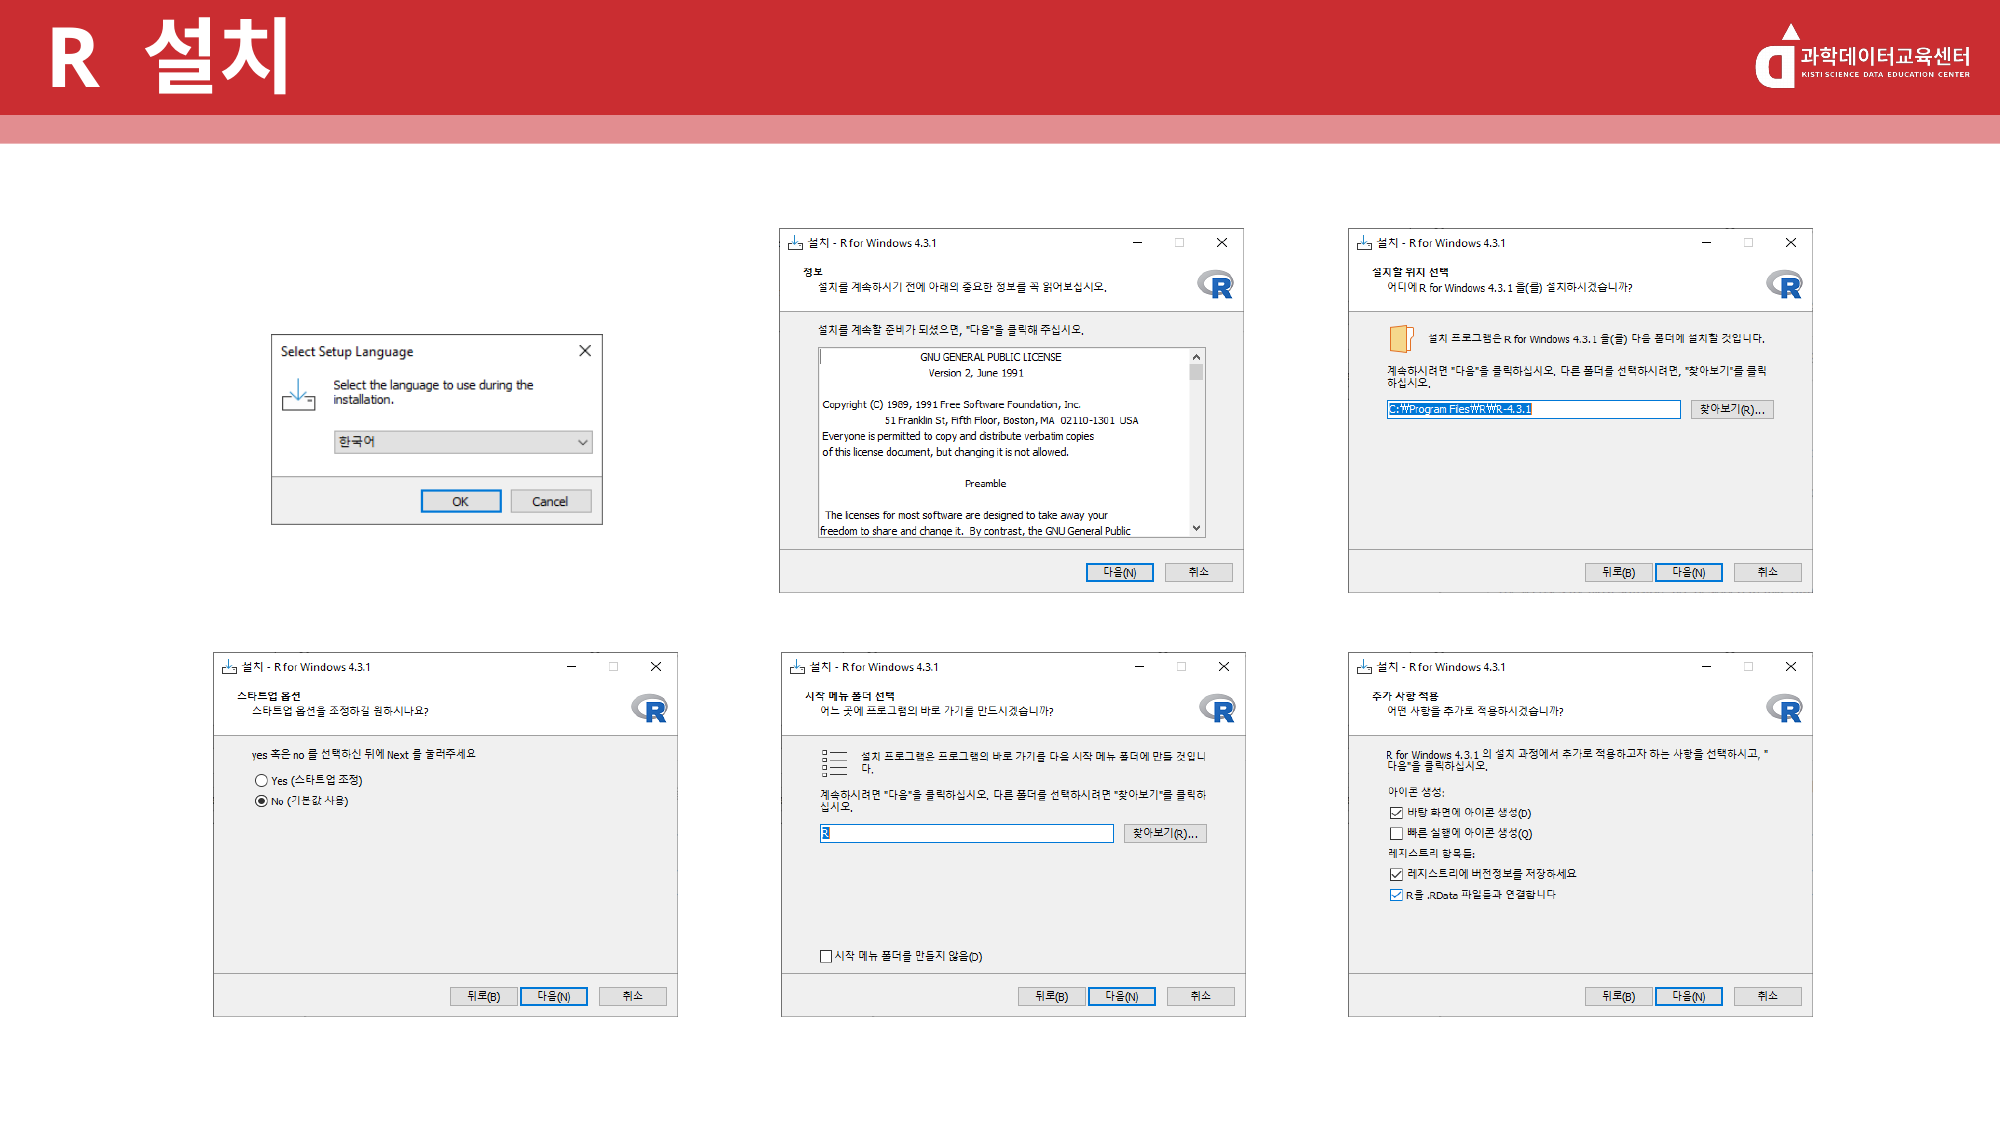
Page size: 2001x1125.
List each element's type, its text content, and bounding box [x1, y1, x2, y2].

picture [270, 334, 603, 525]
picture [781, 651, 1246, 1017]
picture [1348, 228, 1813, 593]
title R 설치 [30, 22, 1725, 99]
picture [213, 651, 678, 1017]
picture [779, 228, 1244, 593]
picture [1348, 651, 1813, 1017]
picture [1755, 22, 1970, 89]
